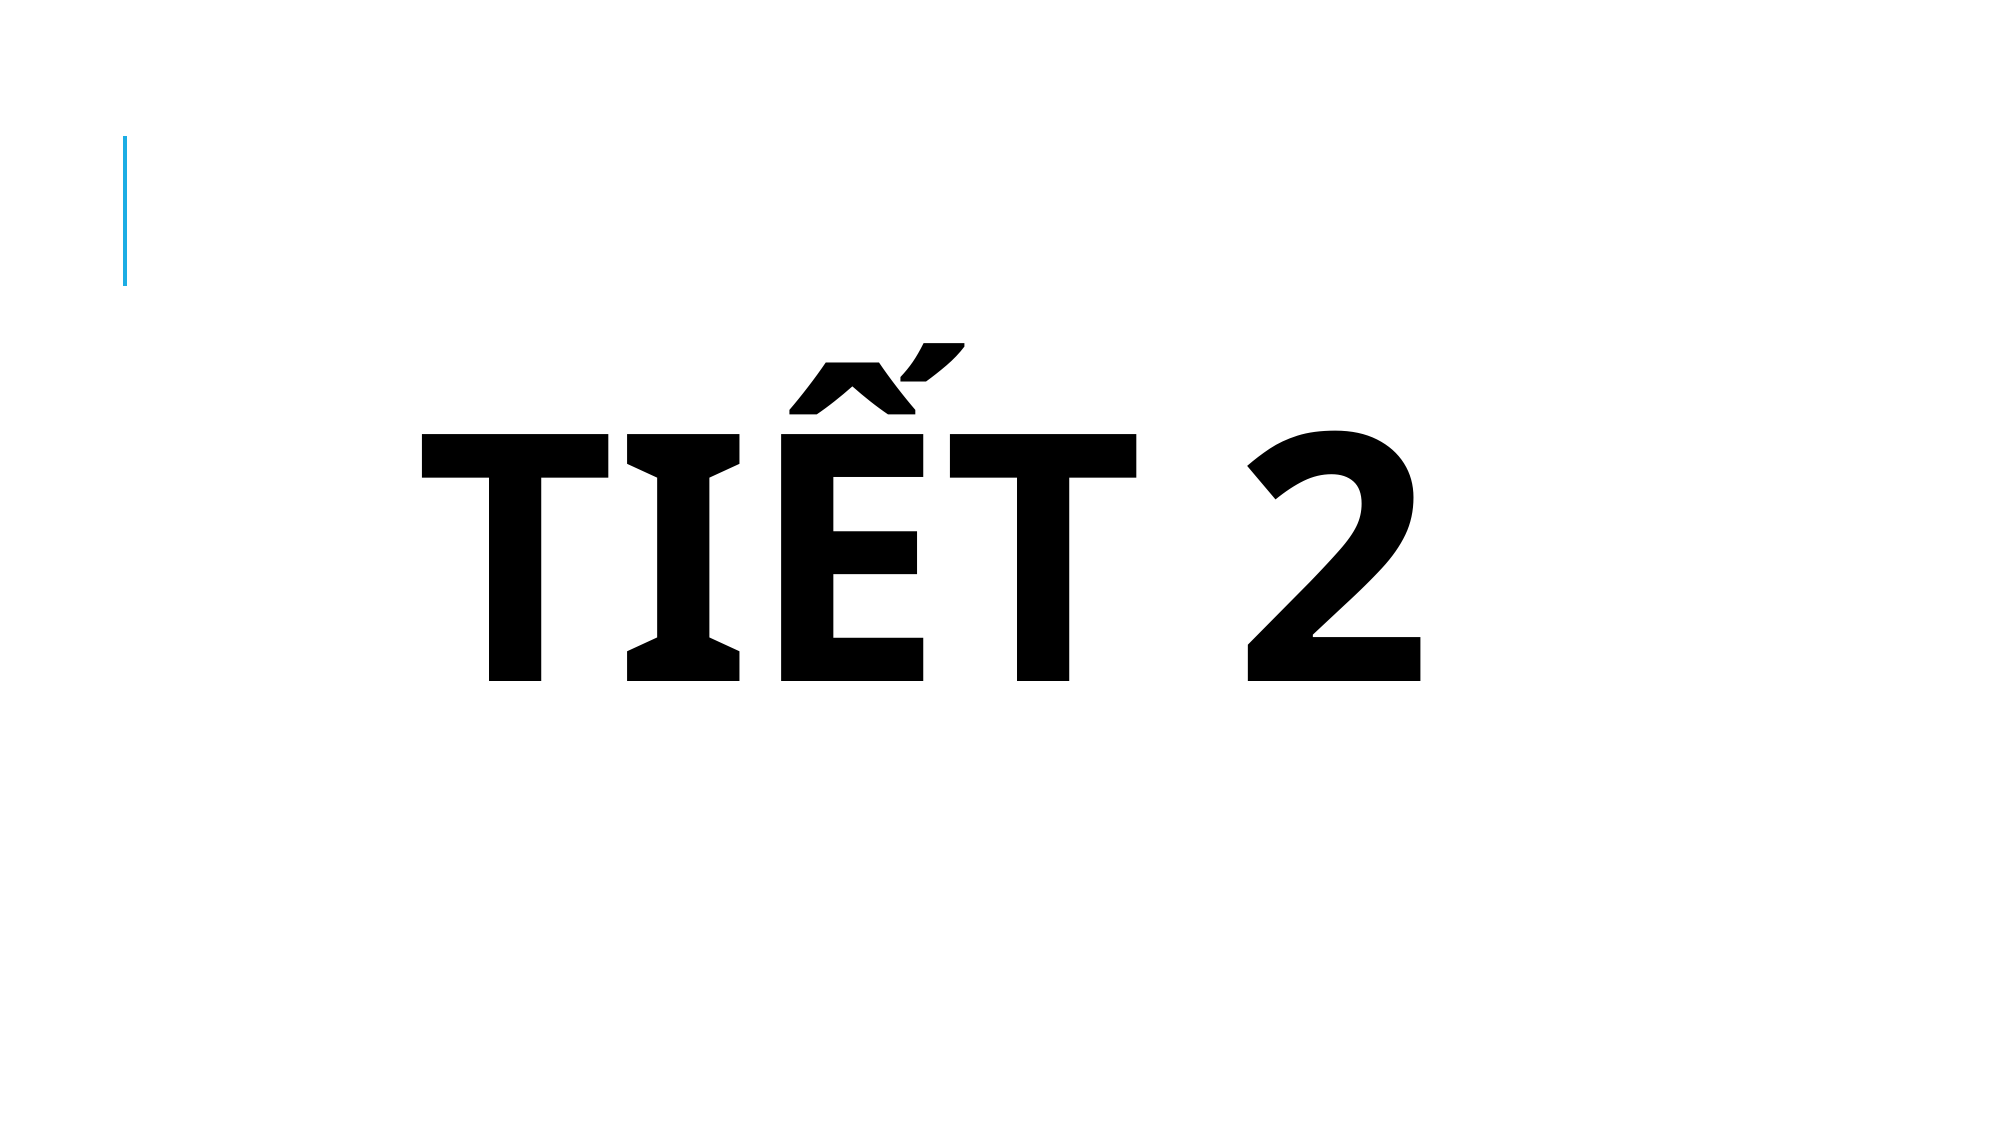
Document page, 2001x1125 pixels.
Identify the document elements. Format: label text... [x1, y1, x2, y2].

list TIẾT 2 [168, 375, 1763, 1035]
